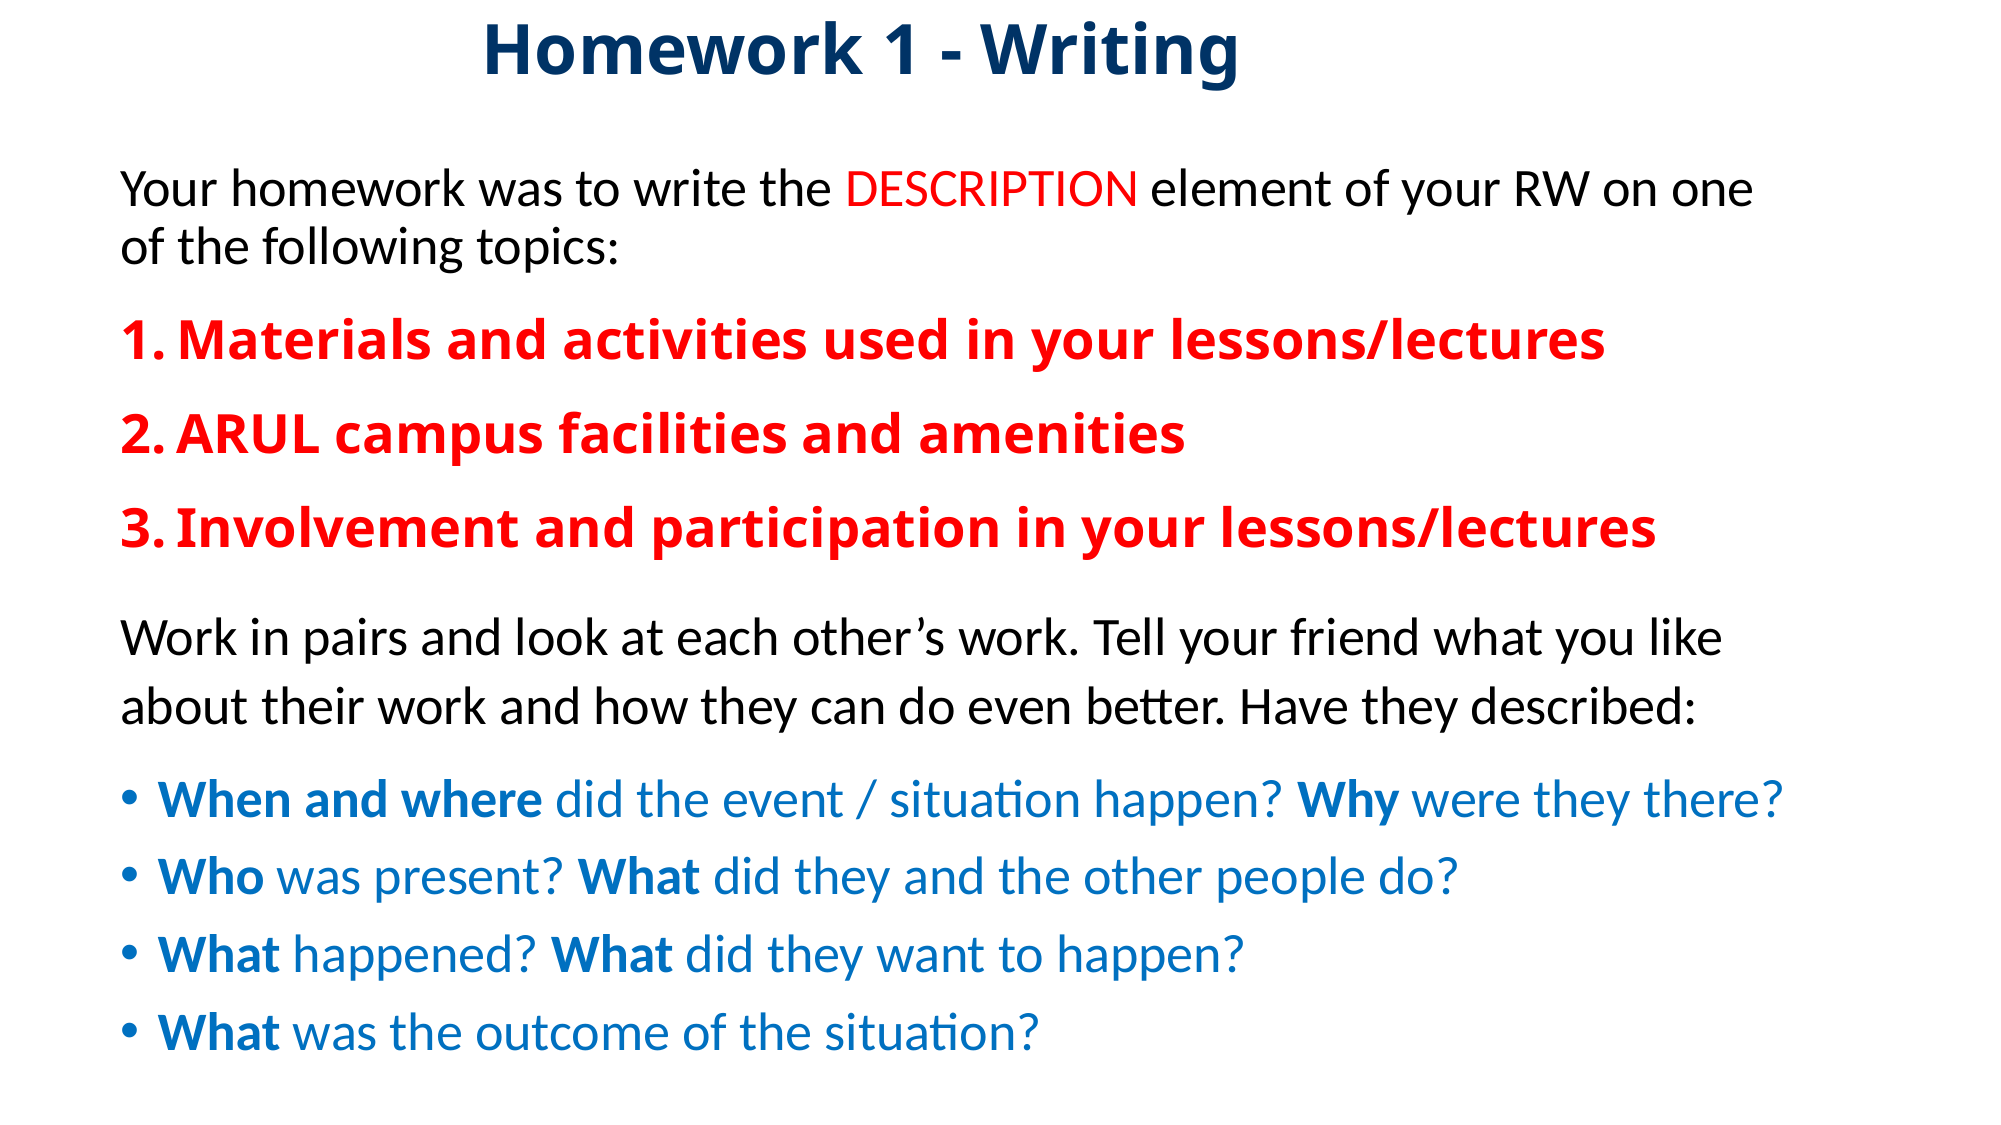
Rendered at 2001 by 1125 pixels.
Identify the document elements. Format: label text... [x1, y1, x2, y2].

title Homework 1 - Writing [0, 6, 1725, 98]
list Your homework was to write the DESCRIPTION element of your RW on one of the following topics: Materials and activities used in your lessons/lectures ARUL campus facilities and amenities Involvement and participation in your lessons/lectures Work in pairs and look at each other’s work. Tell your friend what you like about their work and how they can do even better. Have they described: When and where did the event / situation happen? Why were they there? Who was present? What did they and the other people do? What happened? What did they want to happen? What was the outcome of the situation? [105, 151, 1812, 1100]
